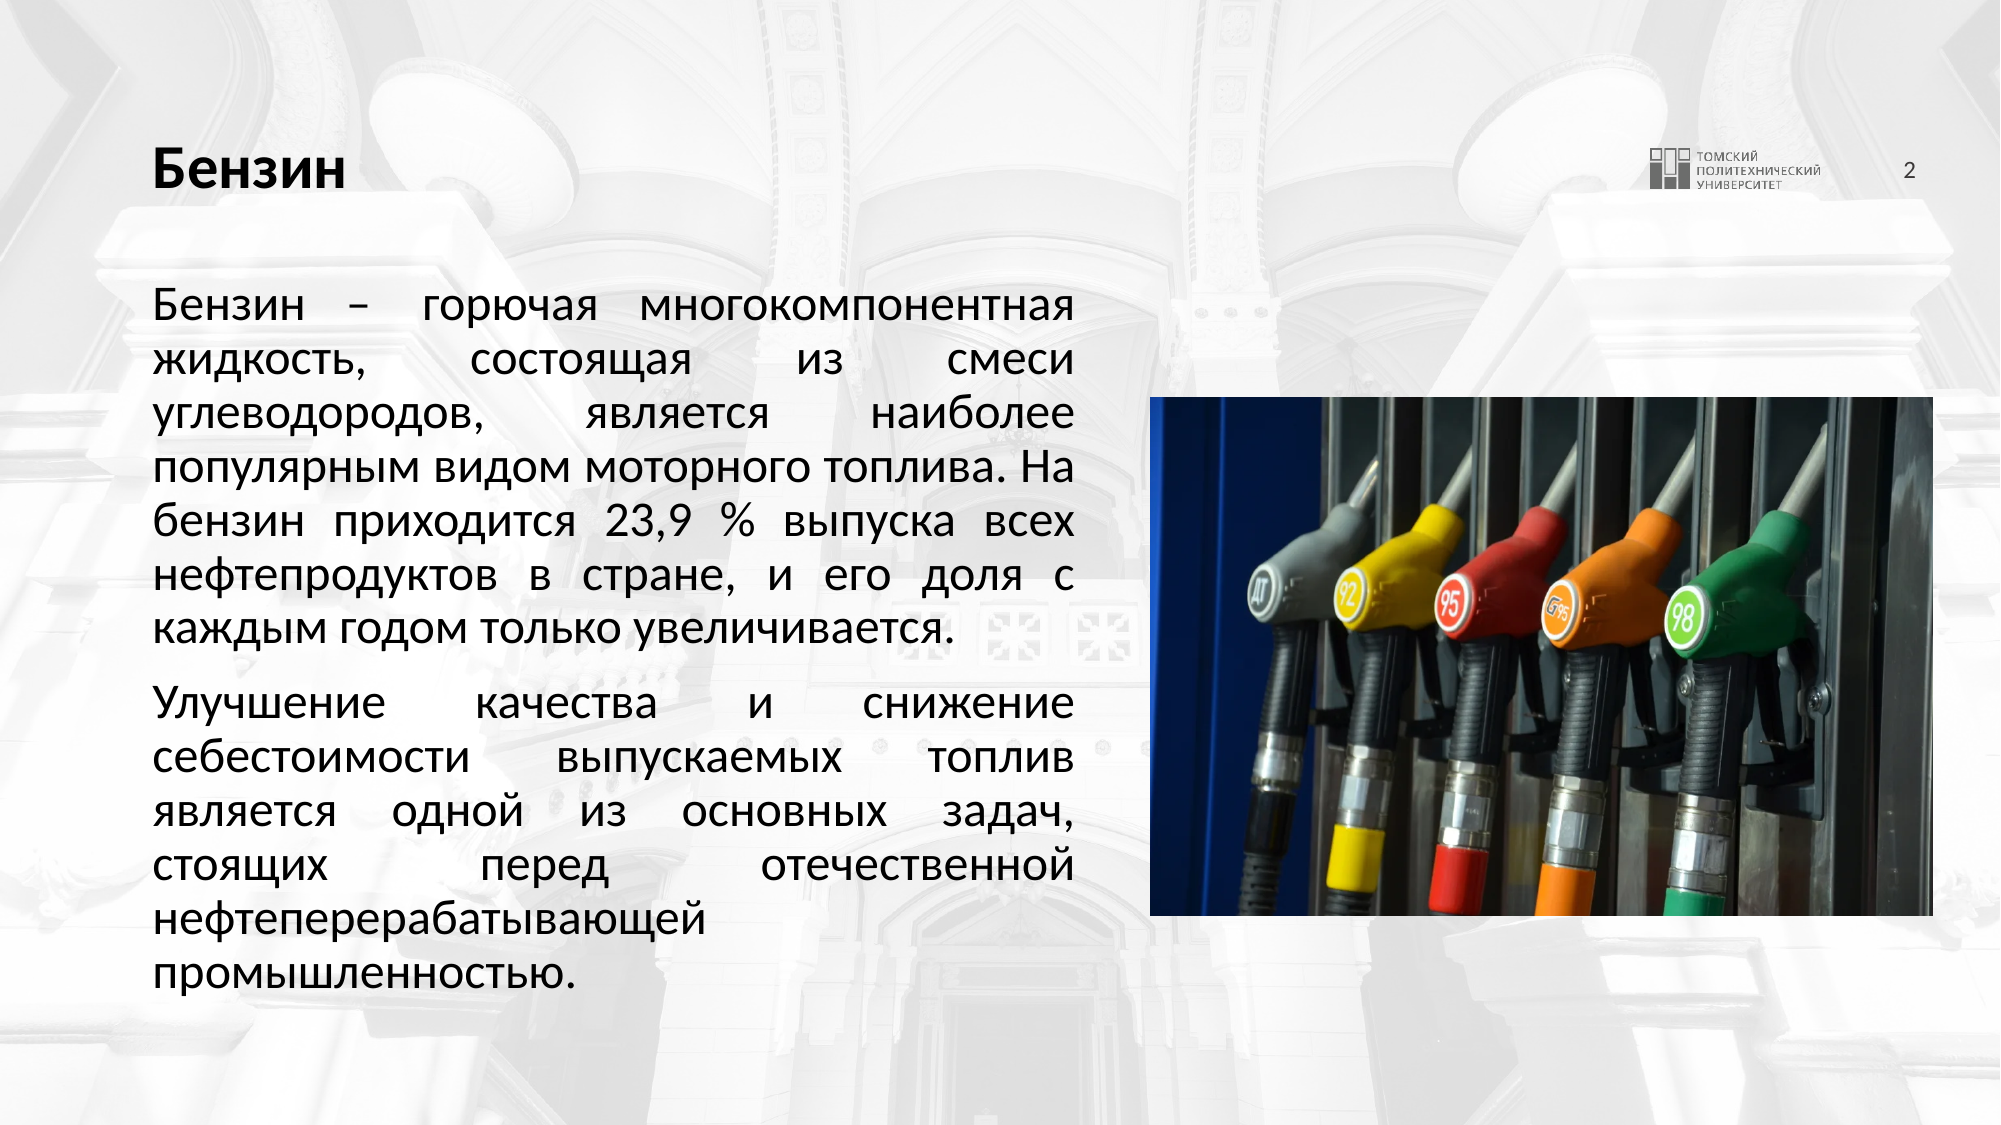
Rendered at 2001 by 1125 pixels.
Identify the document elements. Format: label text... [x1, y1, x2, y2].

title Бензин [137, 103, 1608, 234]
list Бензин – горючая многокомпонентная жидкость, состоящая из смеси углеводородов, является наиболее популярным видом моторного топлива. На бензин приходится 23,9 % выпуска всех нефтепродуктов в стране, и его доля с каждым годом только увеличивается. Улучшение качества и снижение себестоимости выпускаемых топлив является одной из основных задач, стоящих перед отечественной нефтеперерабатывающей промышленностью. [137, 269, 1091, 984]
picture [0, 0, 2000, 1125]
